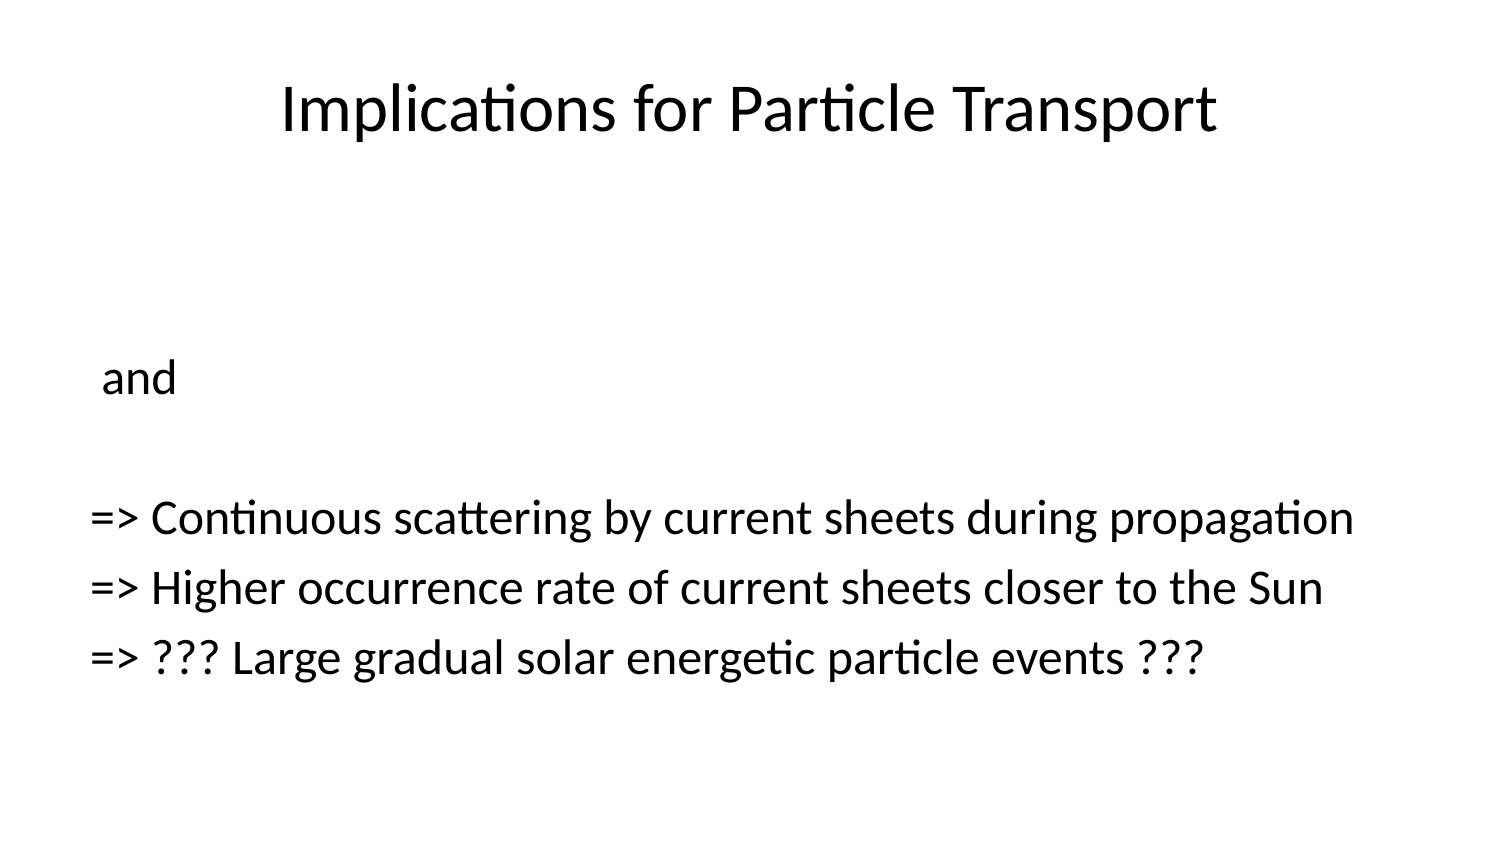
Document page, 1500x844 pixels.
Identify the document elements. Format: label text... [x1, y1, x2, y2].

title Implications for Particle Transport [75, 33, 1425, 175]
